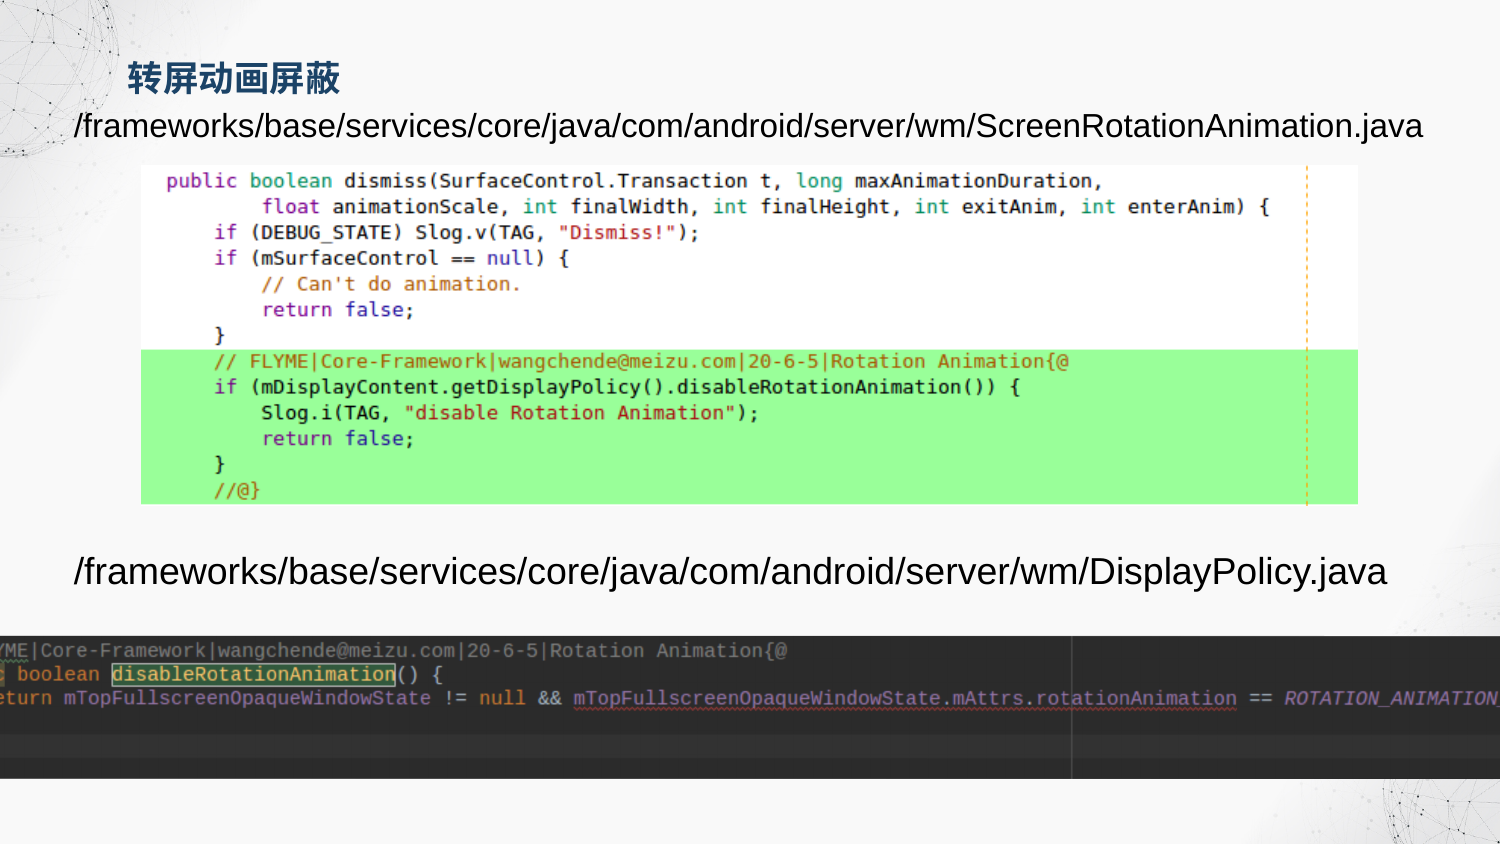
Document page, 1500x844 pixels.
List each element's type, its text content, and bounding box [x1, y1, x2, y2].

text_box /frameworks/base/services/core/java/com/android/server/wm/ScreenRotationAnimation.java [59, 96, 1500, 154]
text_box 转屏动画屏蔽 [116, 50, 487, 96]
picture [0, 0, 1500, 844]
text_box /frameworks/base/services/core/java/com/android/server/wm/DisplayPolicy.java [59, 539, 1500, 596]
